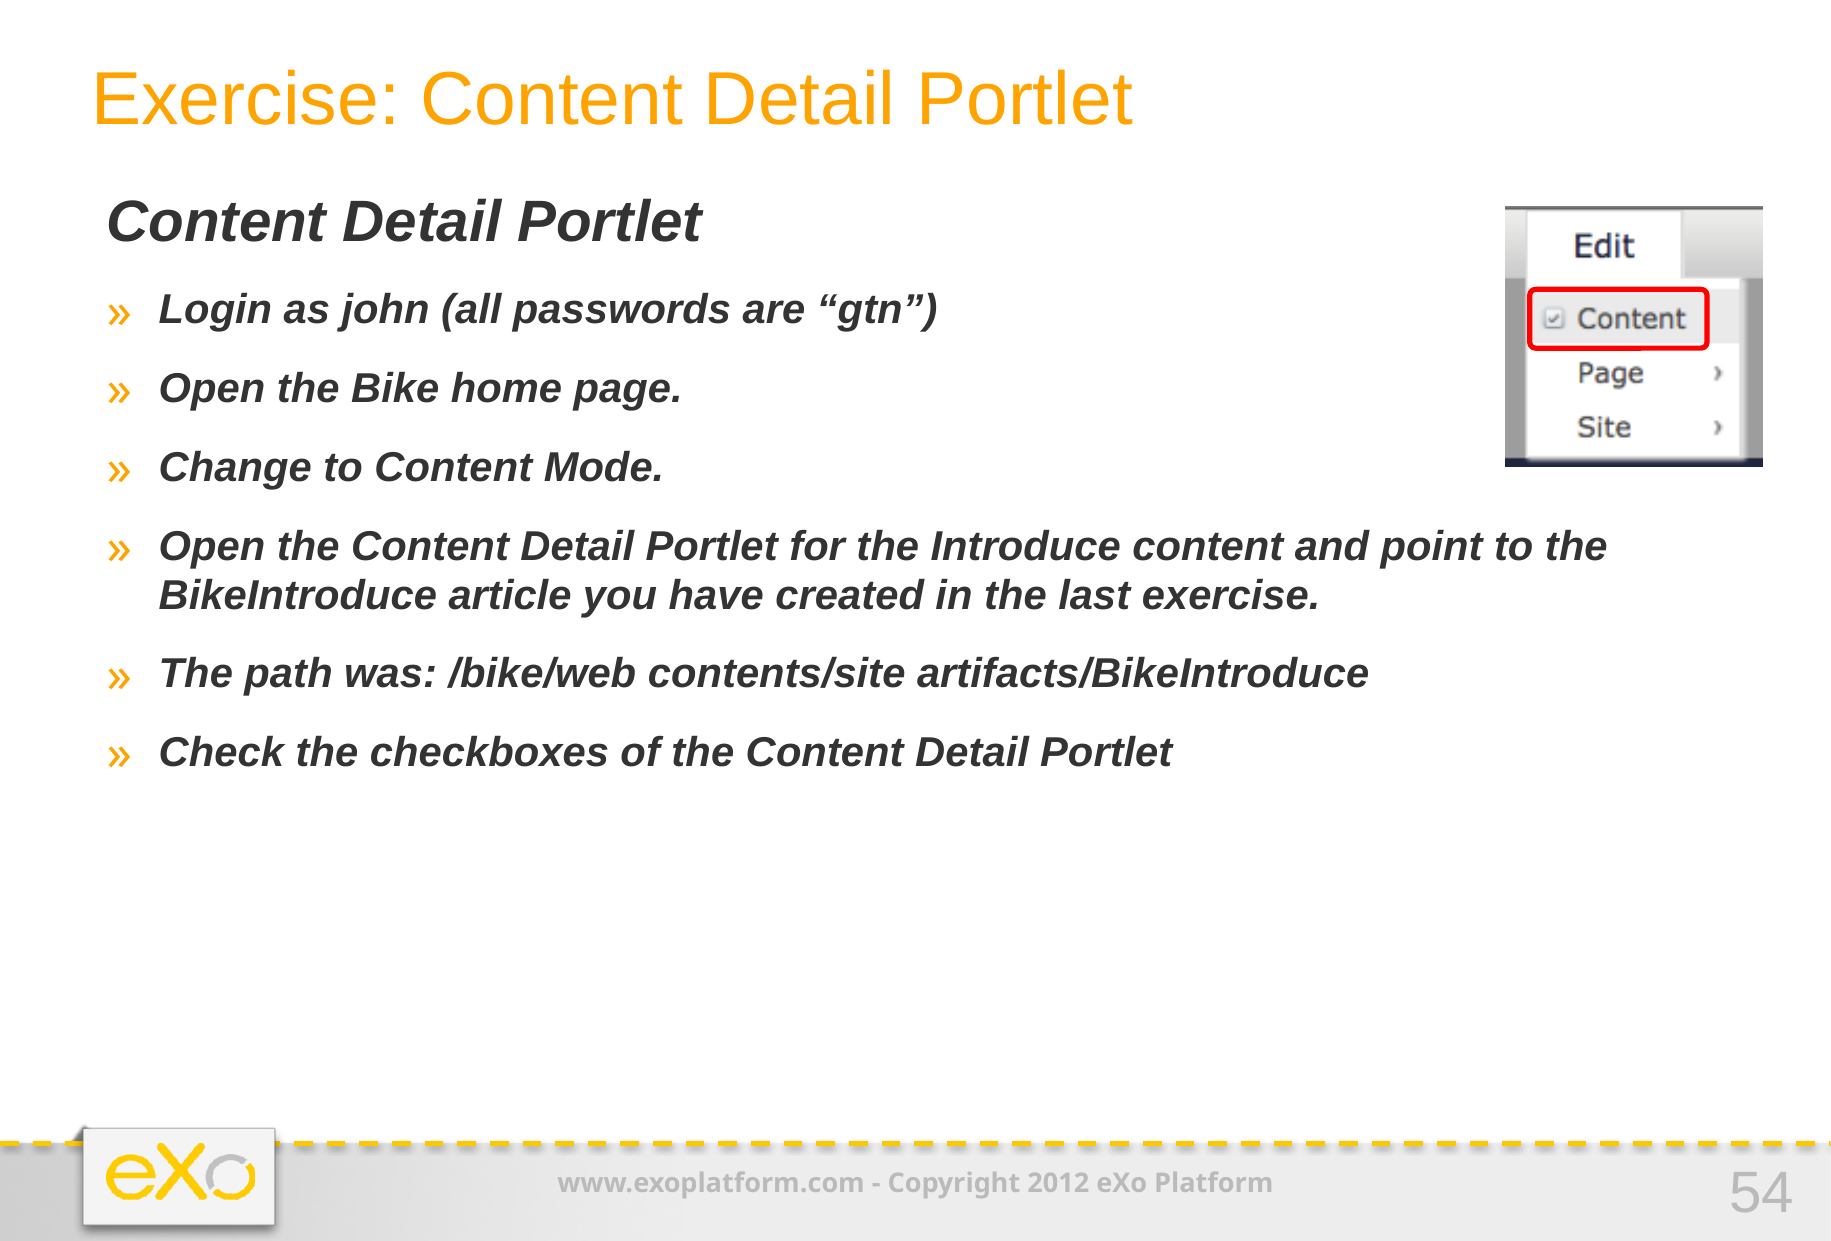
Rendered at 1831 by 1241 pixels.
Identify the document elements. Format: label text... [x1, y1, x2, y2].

picture [0, 1113, 1831, 1241]
text_box Exercise: Content Detail Portlet [91, 49, 1739, 151]
picture [1505, 206, 1763, 468]
text_box Content Detail Portlet Login as john (all passwords are “gtn”) Open the Bike home page. Change to Content Mode. Open the Content Detail Portlet for the Introduce content and point to the BikeIntroduce article you have created in the last exercise. The path was: /bike/web contents/site artifacts/BikeIntroduce Check the checkboxes of the Content Detail Portlet [71, 186, 1767, 1077]
